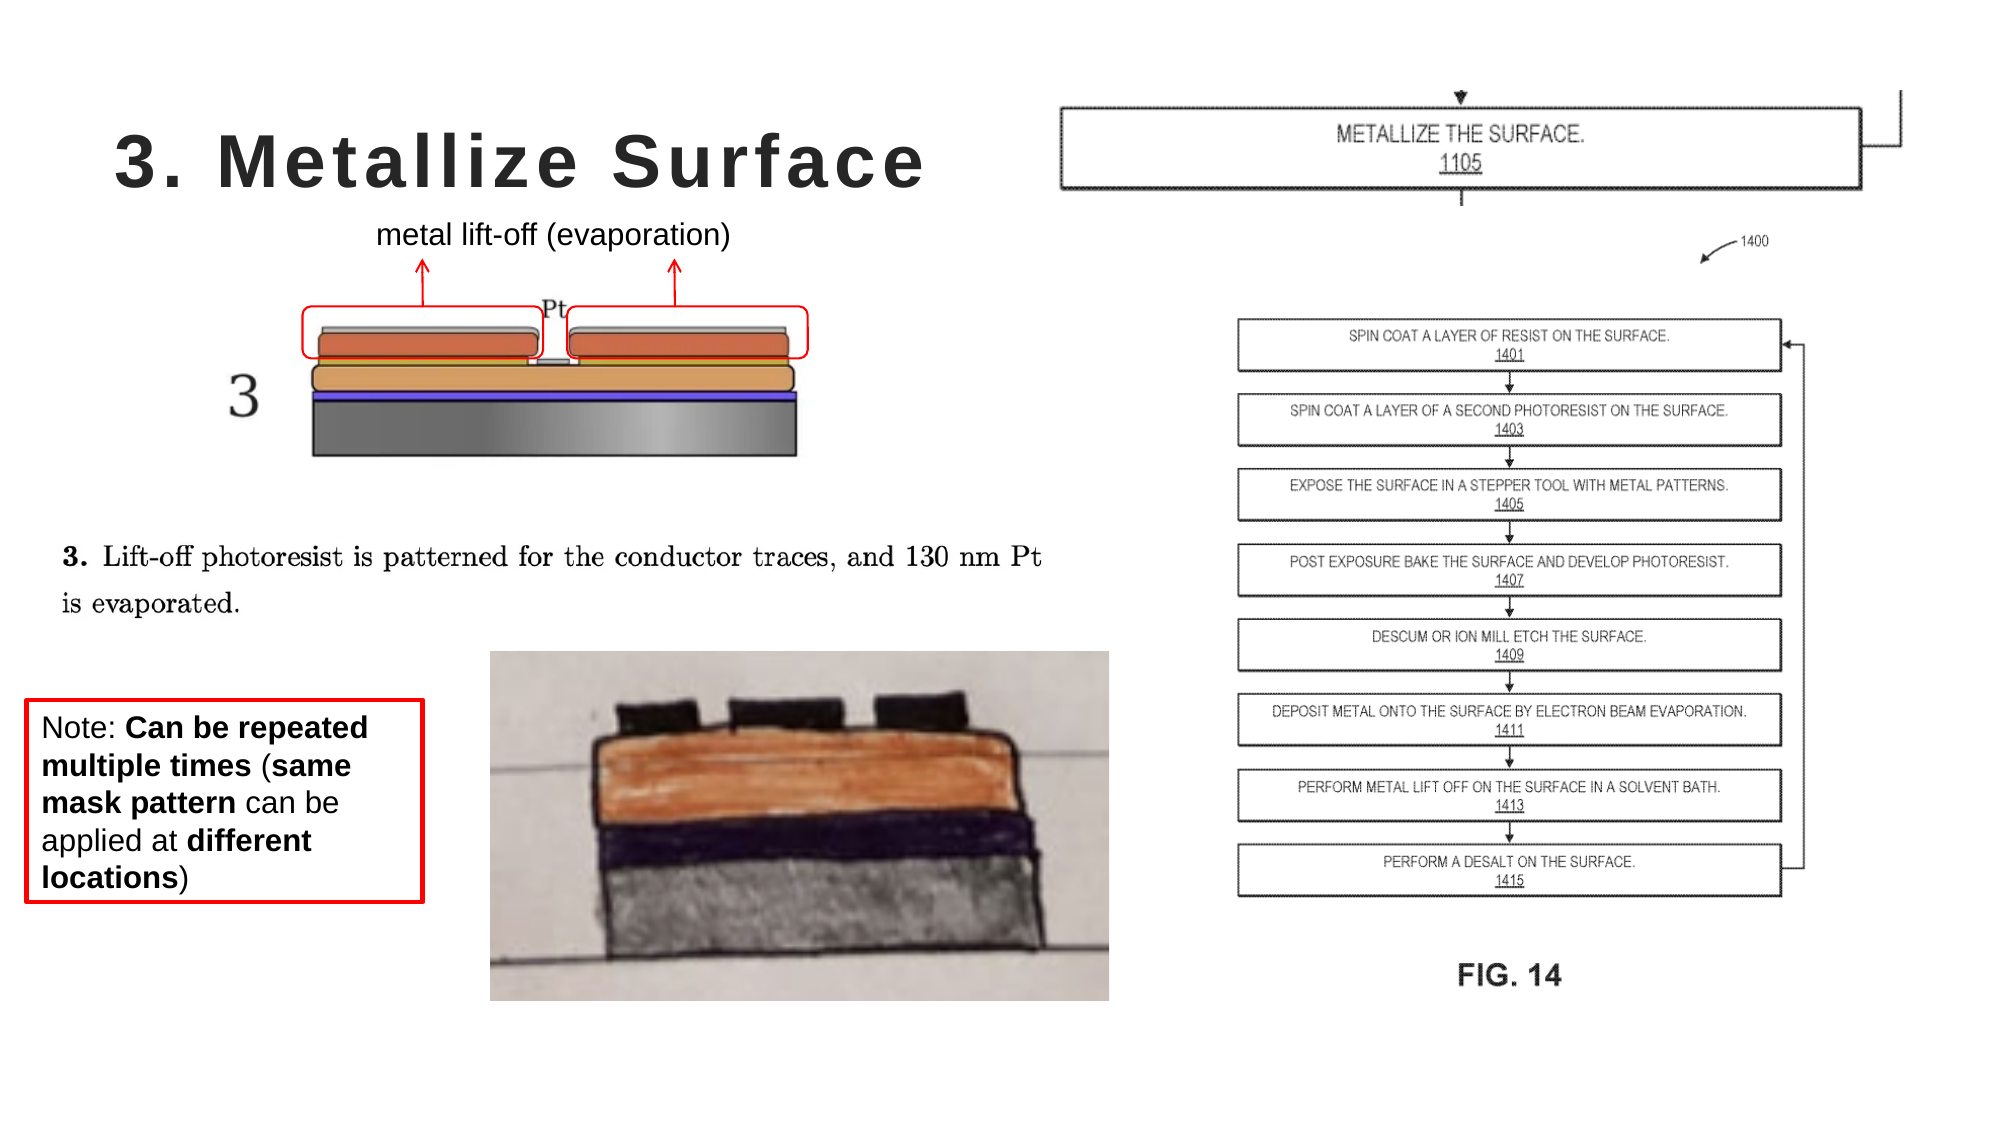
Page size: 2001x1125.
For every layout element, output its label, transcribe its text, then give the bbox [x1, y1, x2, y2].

picture [55, 515, 1110, 1125]
picture [40, 581, 251, 623]
picture [949, 90, 1980, 207]
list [181, 285, 868, 490]
picture [1193, 212, 1841, 1039]
text_box metal lift-off (evaporation) [361, 206, 747, 285]
title 3. Metallize Surface [99, 99, 1900, 216]
text_box Note: Can be repeated multiple times (same mask pattern can be applied at different locations) [26, 700, 423, 903]
